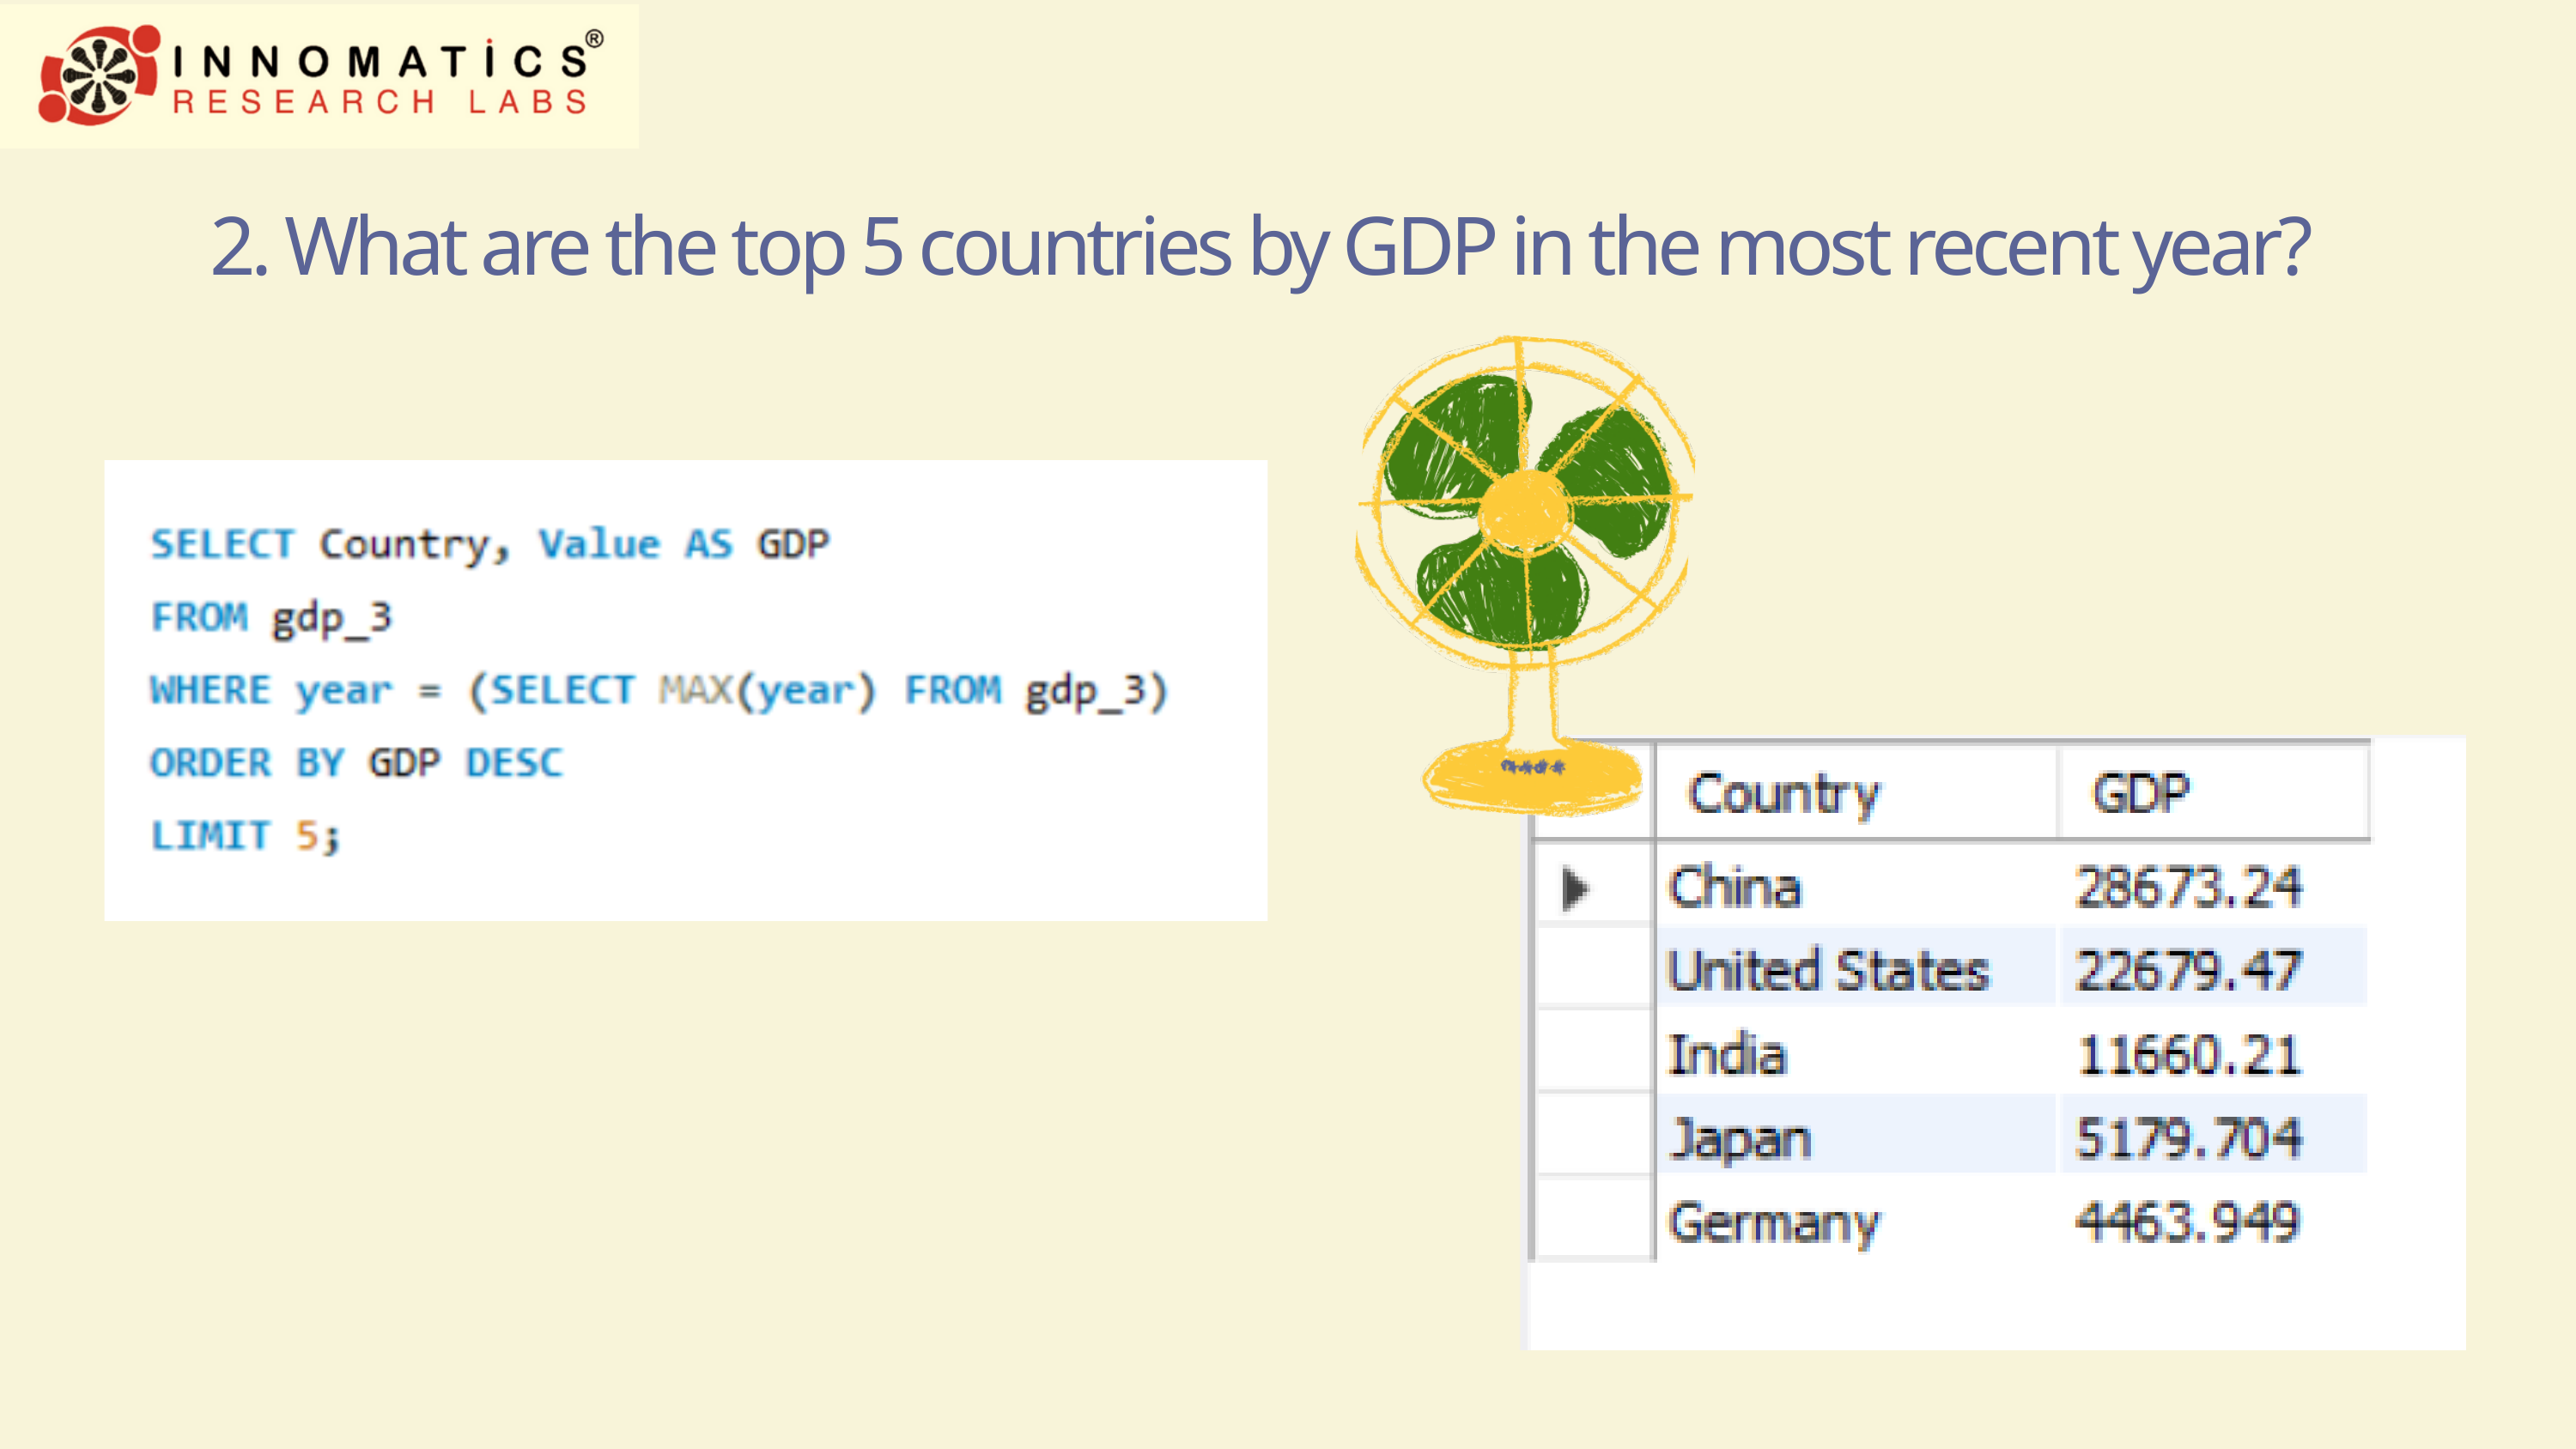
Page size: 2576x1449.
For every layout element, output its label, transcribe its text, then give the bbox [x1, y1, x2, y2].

text_box [1520, 735, 2466, 1350]
text_box [104, 460, 1268, 921]
text_box 2. What are the top 5 countries by GDP in the most recent year? [203, 178, 2320, 291]
text_box [0, 4, 640, 149]
text_box [1336, 324, 1704, 826]
